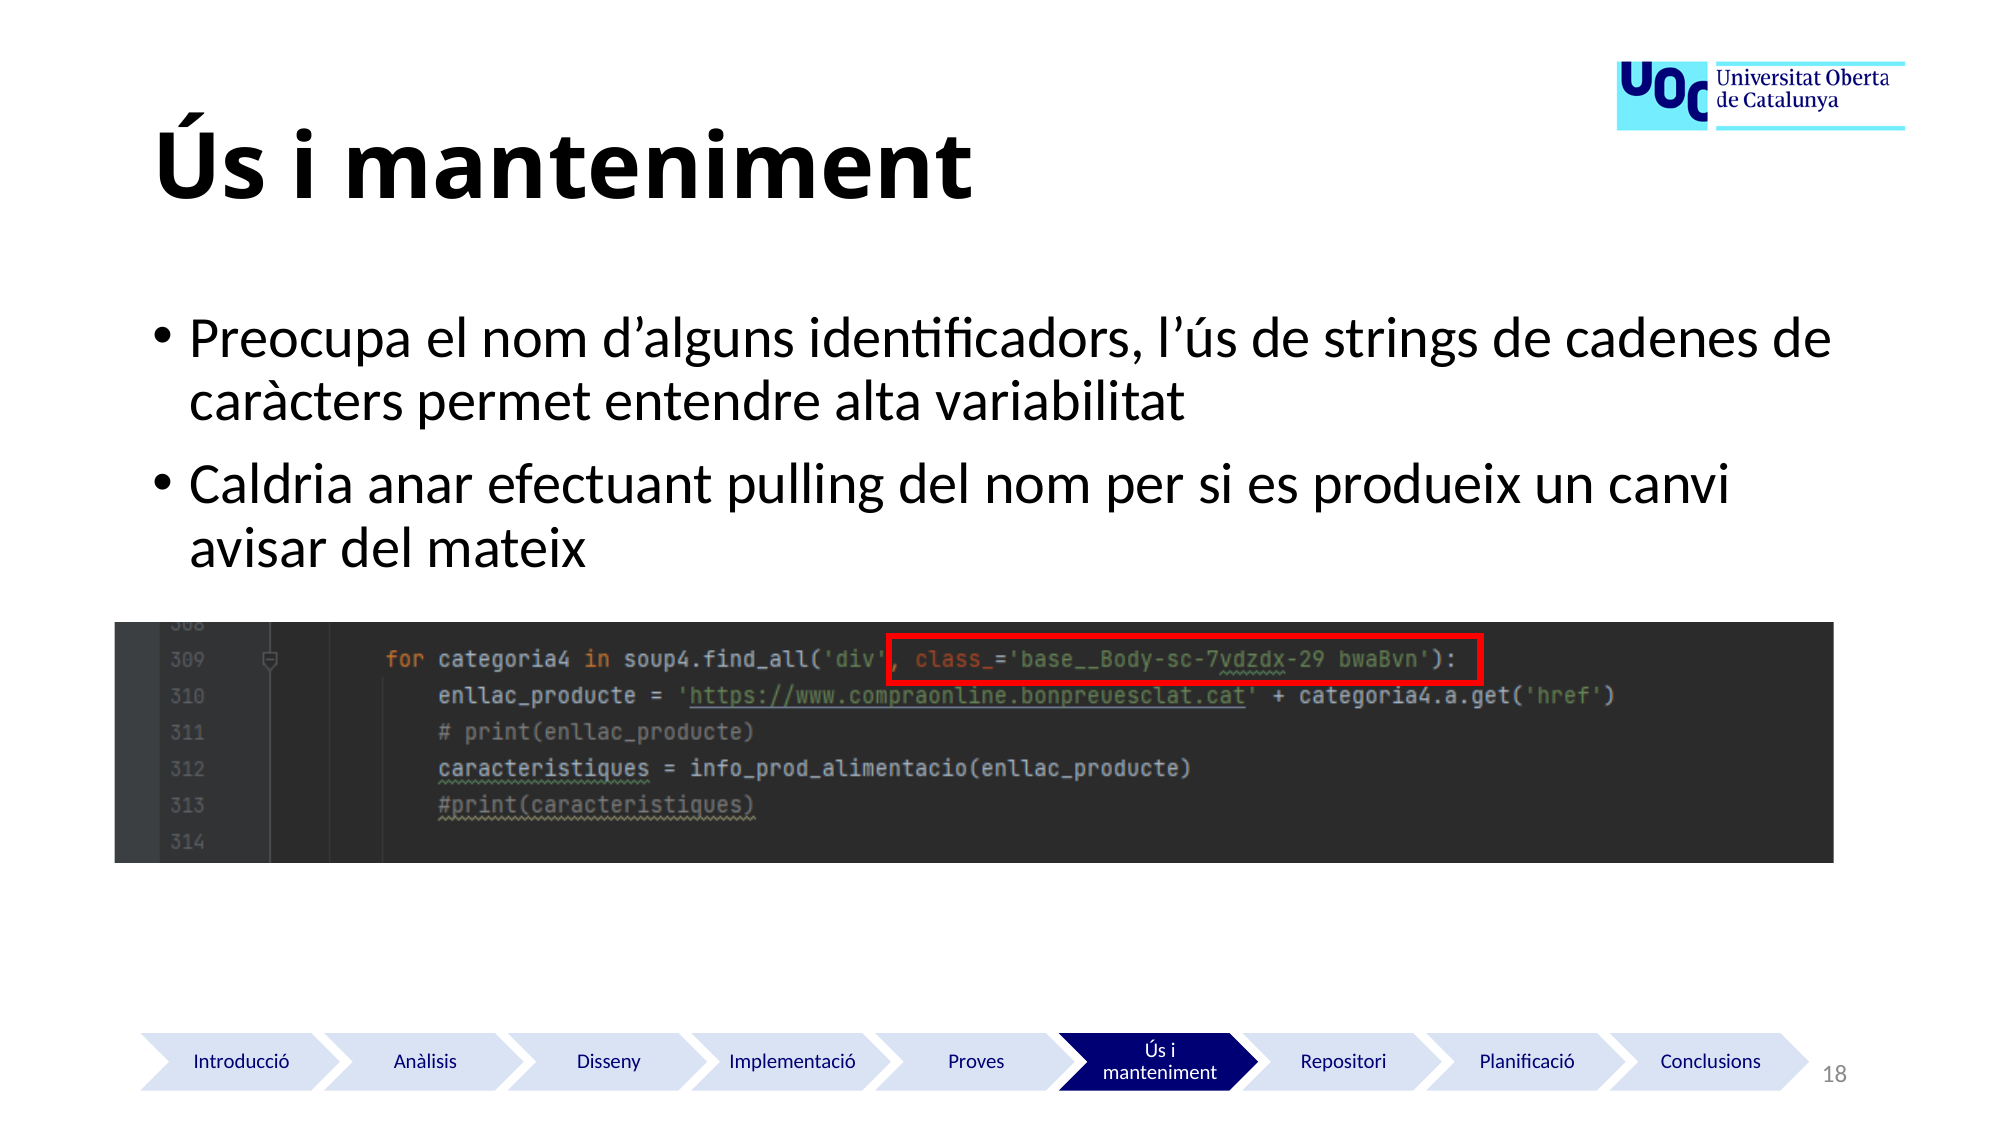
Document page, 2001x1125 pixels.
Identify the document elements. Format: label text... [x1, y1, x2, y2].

slide_number 18 [1412, 1042, 1863, 1103]
list Preocupa el nom d’alguns identificadors, l’ús de strings de cadenes de caràcters permet entendre alta variabilitat Caldria anar efectuant pulling del nom per si es produeix un canvi avisar del mateix [137, 299, 1863, 1014]
picture [1592, 41, 1930, 153]
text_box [137, 1031, 1811, 1092]
picture [114, 622, 1834, 863]
title Ús i manteniment [137, 59, 1863, 278]
